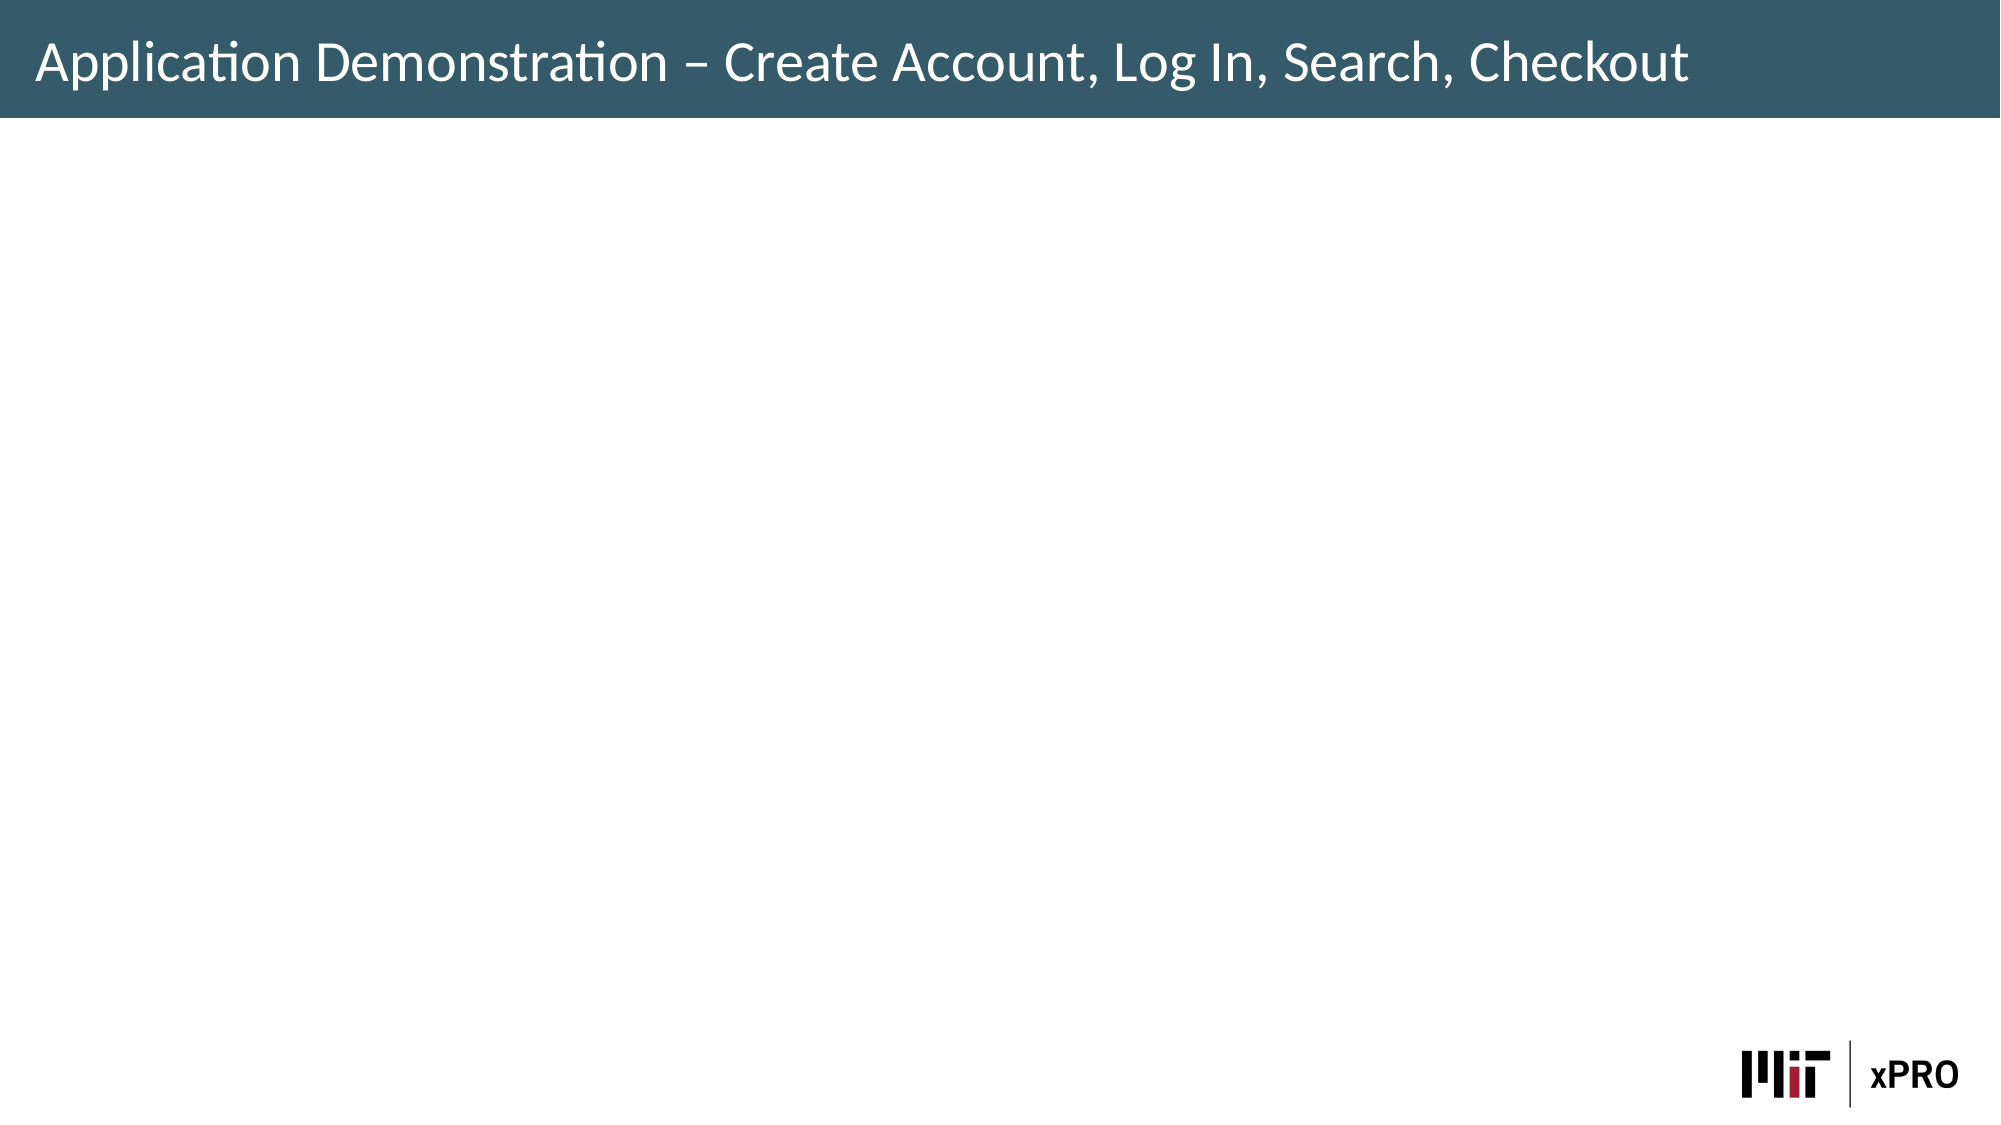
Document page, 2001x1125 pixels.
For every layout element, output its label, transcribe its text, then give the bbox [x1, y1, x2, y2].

picture [0, 0, 2000, 118]
text_box Application Demonstration – Create Account, Log In, Search, Checkout [20, 15, 1925, 101]
picture [1742, 1040, 1958, 1108]
